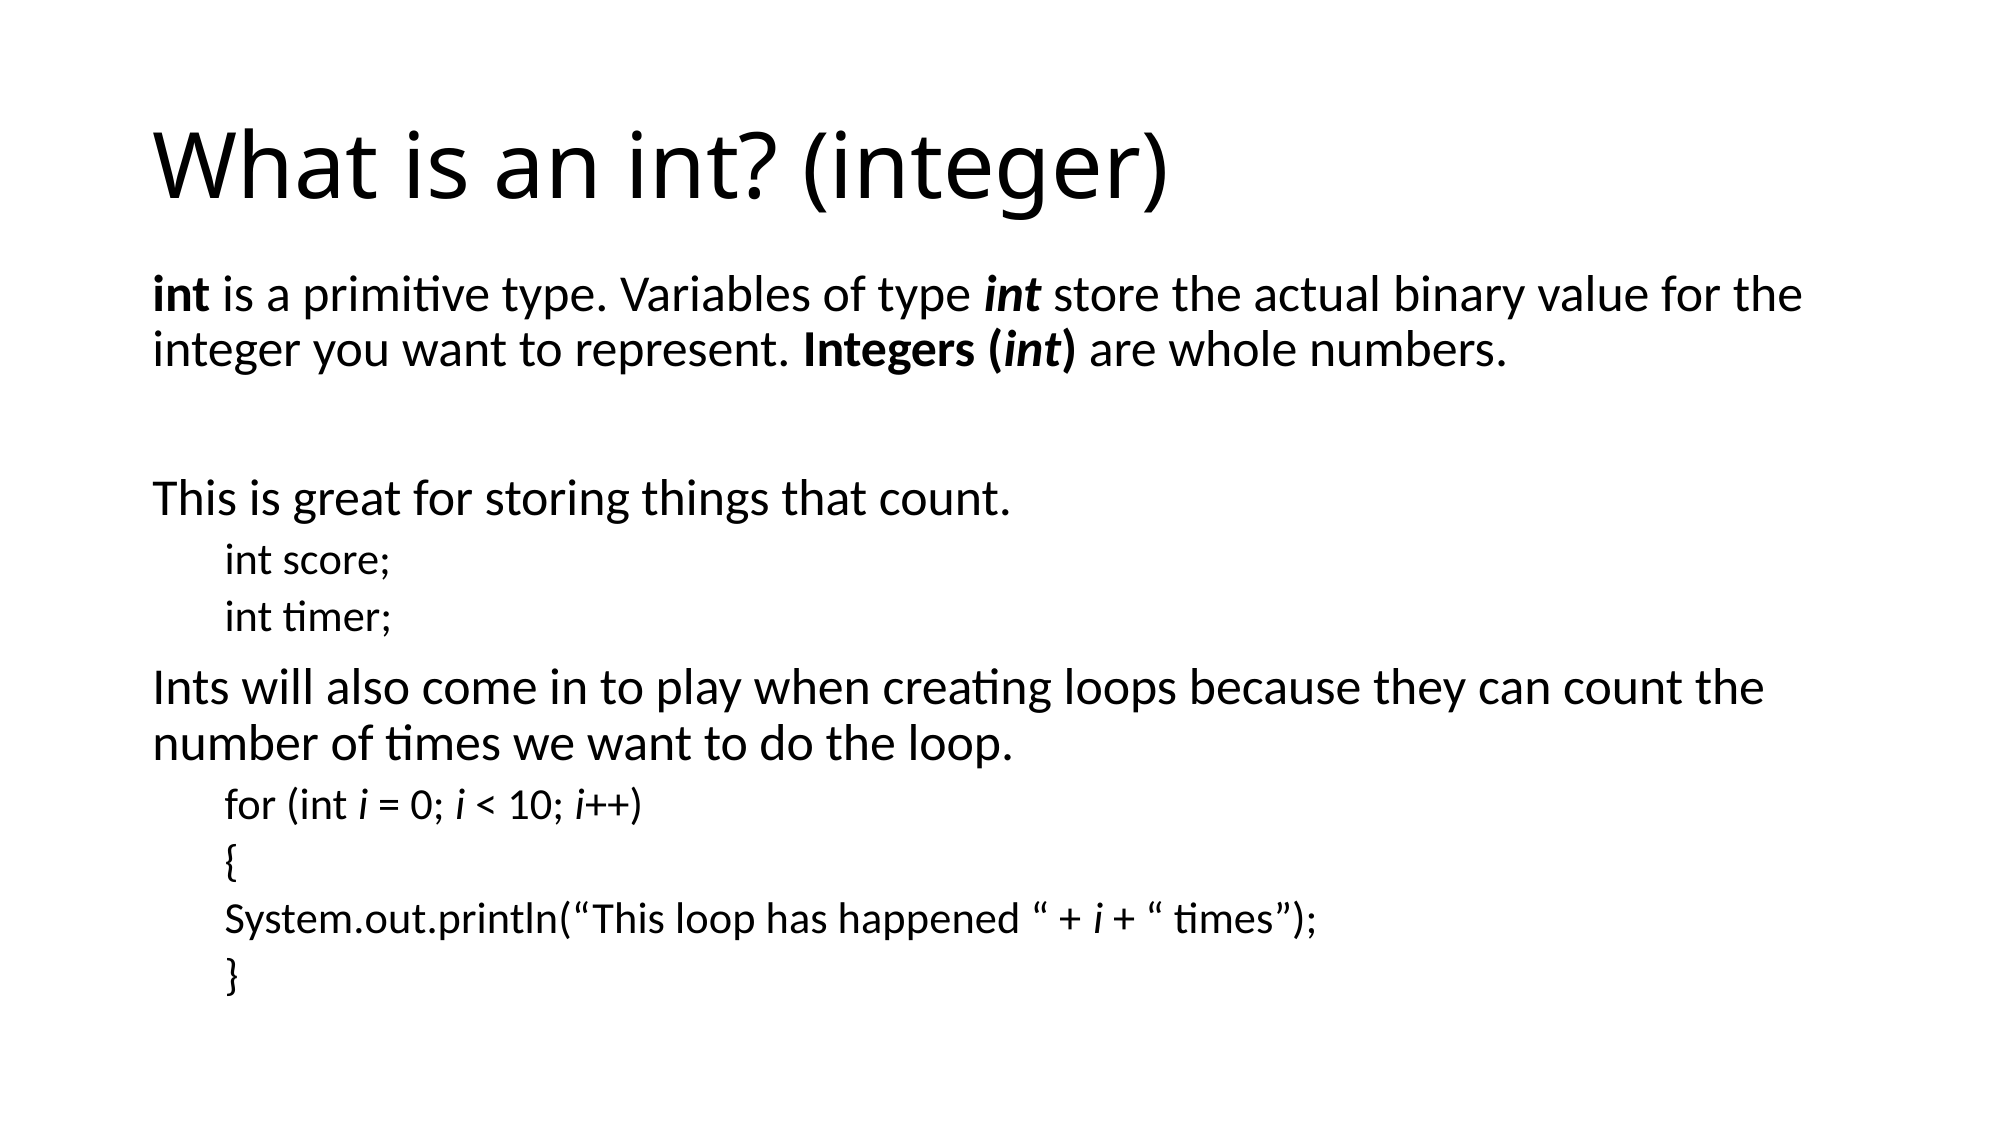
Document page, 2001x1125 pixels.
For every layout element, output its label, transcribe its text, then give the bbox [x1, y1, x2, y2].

list int is a primitive type. Variables of type int store the actual binary value for the integer you want to represent. Integers (int) are whole numbers. This is great for storing things that count. int score; int timer; Ints will also come in to play when creating loops because they can count the number of times we want to do the loop. for (int i = 0; i < 10; i++) { System.out.println(“This loop has happened “ + i + “ times”); } [137, 258, 1863, 1014]
title What is an int? (integer) [137, 59, 1863, 258]
